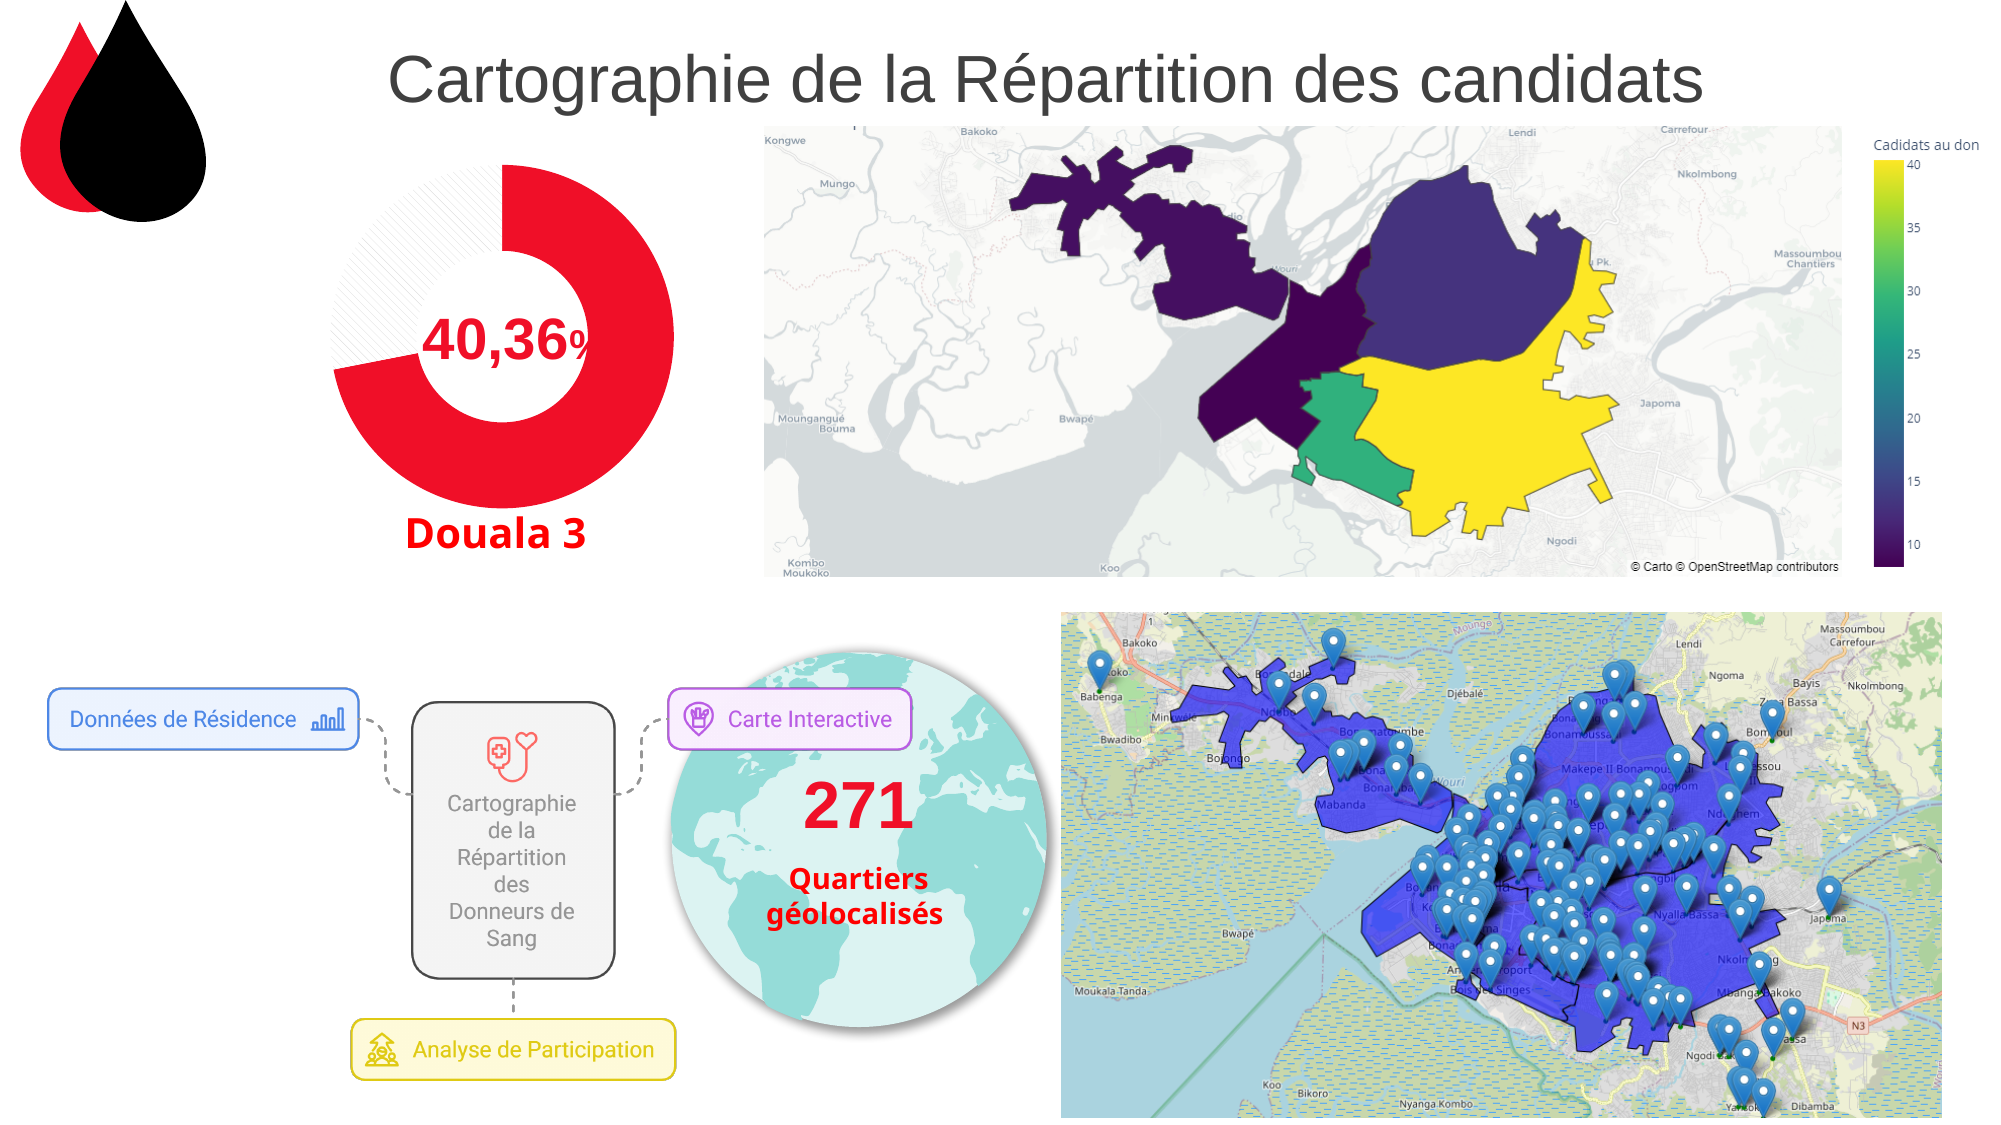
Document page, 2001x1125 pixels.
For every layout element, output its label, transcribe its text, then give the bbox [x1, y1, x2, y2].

text_box Douala 3 [379, 516, 612, 565]
text_box Cartographie de la Répartition des candidats [343, 21, 1750, 141]
chart [312, 157, 693, 516]
picture [30, 669, 939, 1087]
text_box [19, 19, 101, 214]
picture [1061, 612, 1943, 1118]
text_box [59, 0, 207, 223]
picture [764, 126, 1989, 577]
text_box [670, 651, 1047, 1028]
